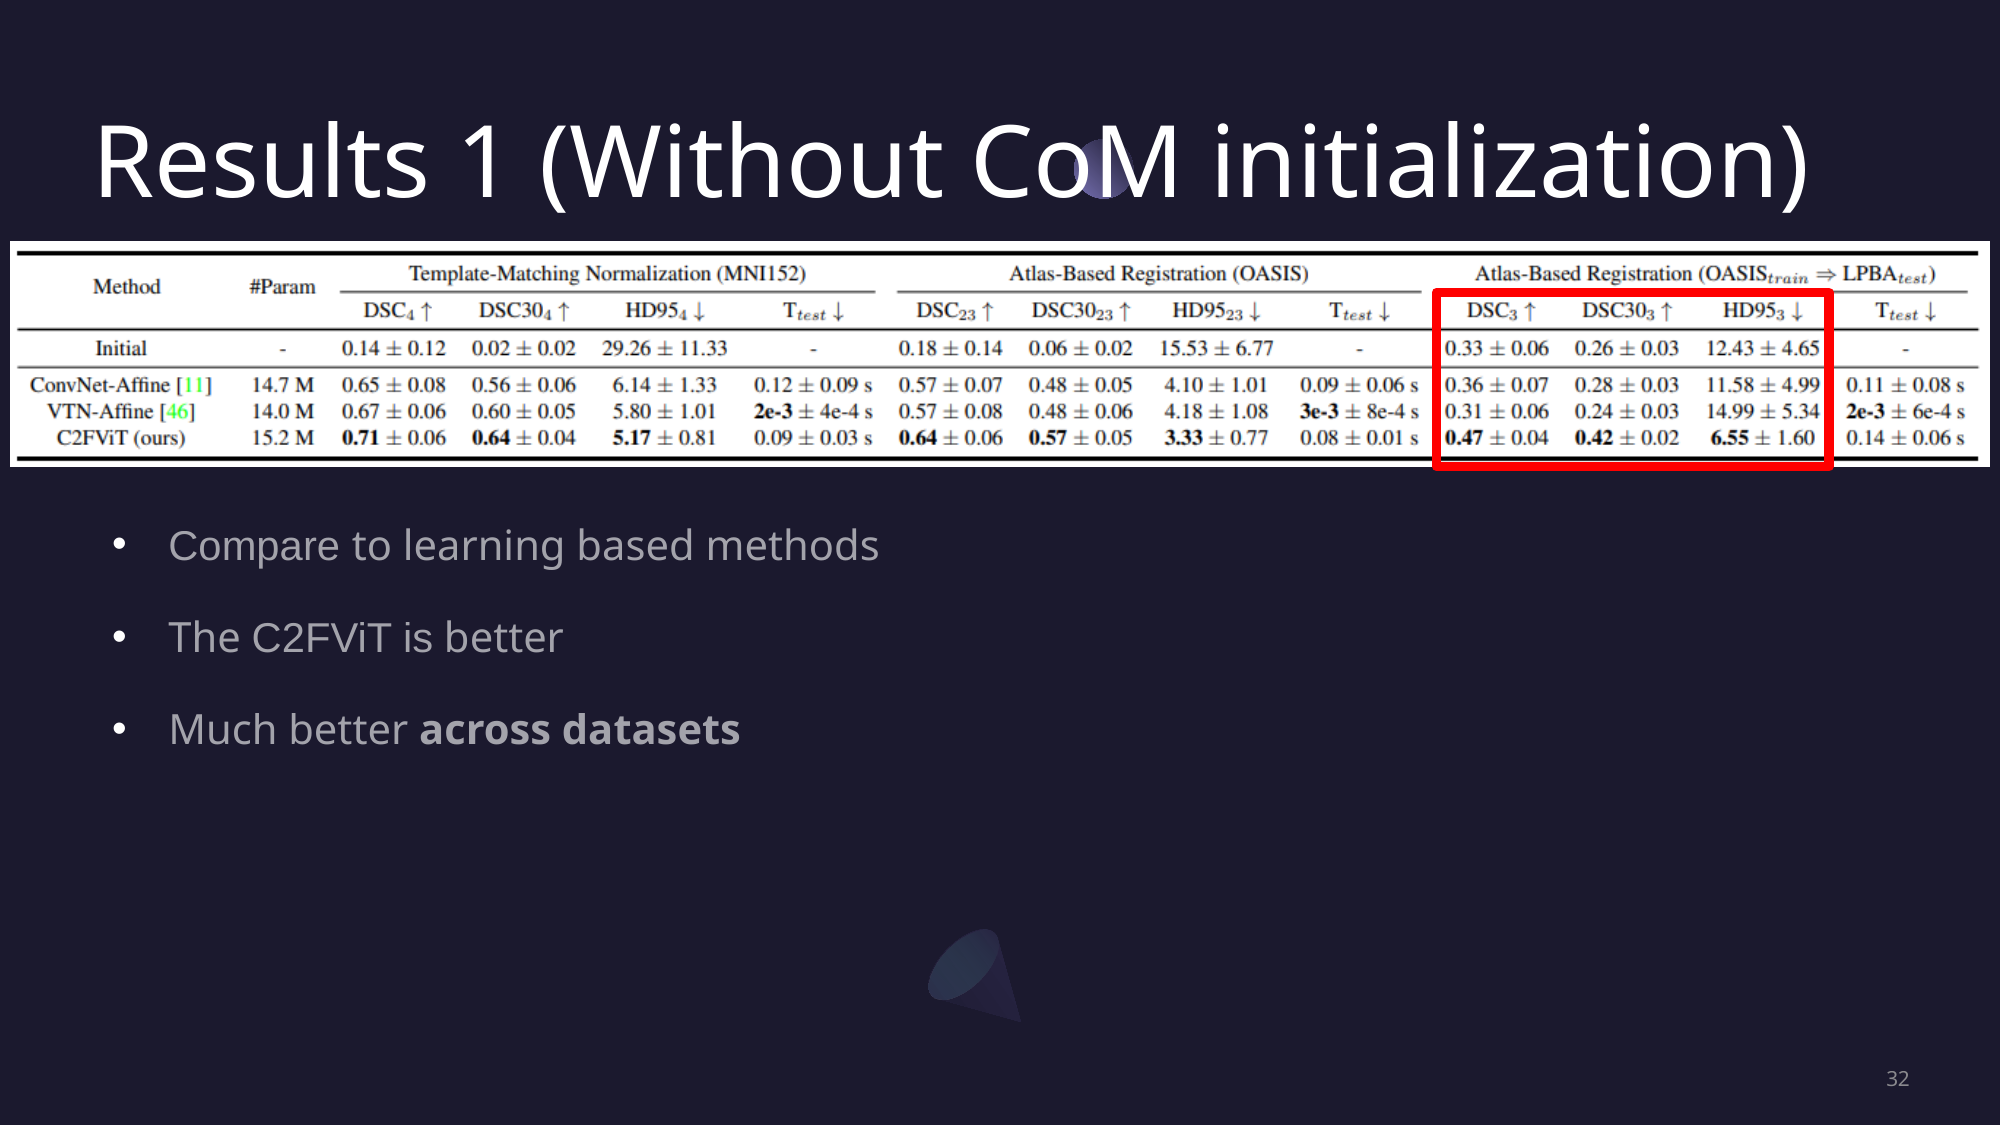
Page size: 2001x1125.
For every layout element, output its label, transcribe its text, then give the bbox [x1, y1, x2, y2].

list Compare to learning based methods The C2FViT is better Much better across datasets [112, 513, 946, 776]
picture [10, 241, 1990, 467]
title Results 1 (Without CoM initialization) [92, 67, 1893, 220]
slide_number 32 [1632, 1067, 1910, 1093]
